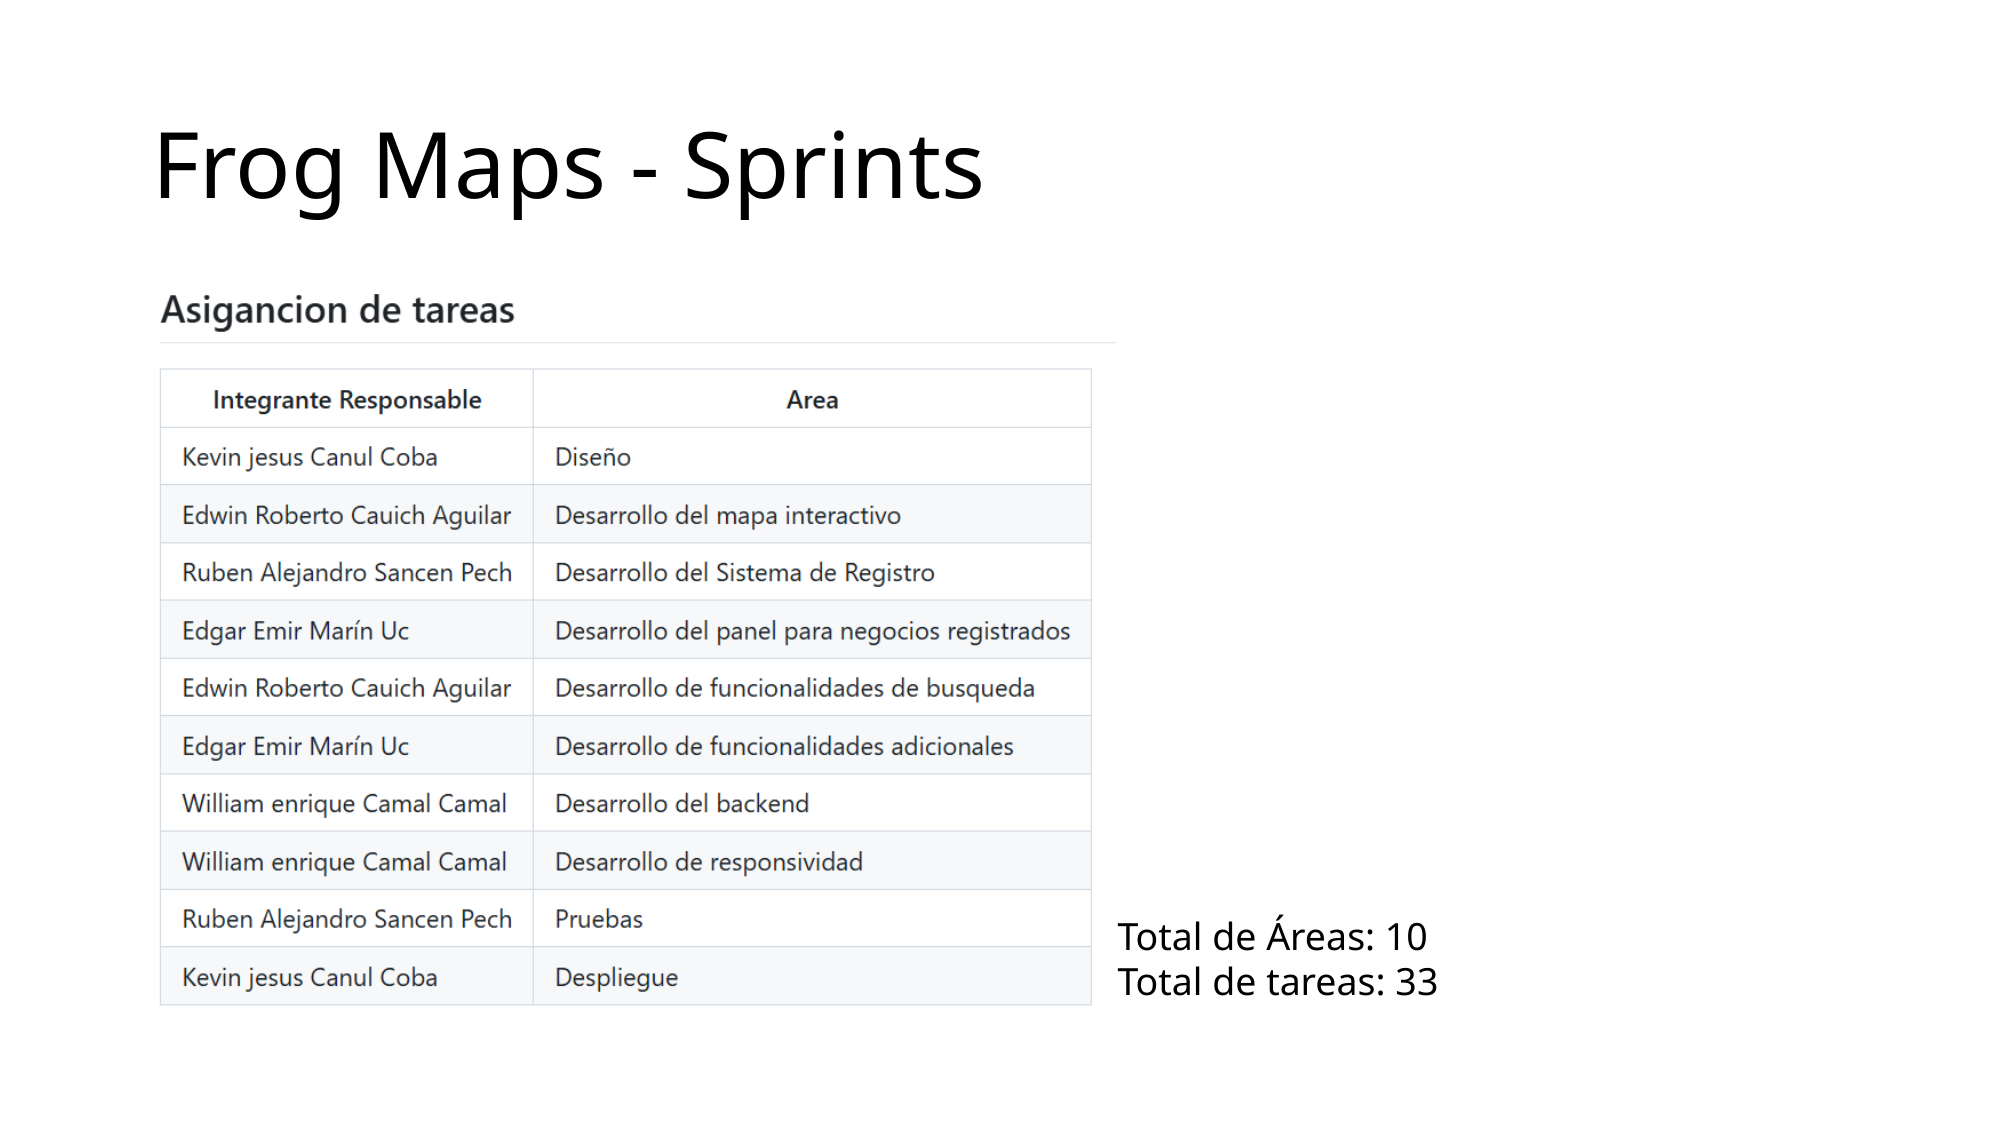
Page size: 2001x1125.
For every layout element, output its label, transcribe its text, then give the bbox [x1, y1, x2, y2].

text_box Total de Áreas: 10 Total de tareas: 33 [1117, 905, 1464, 1011]
title Frog Maps - Sprints [137, 59, 1863, 278]
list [136, 276, 1117, 1026]
